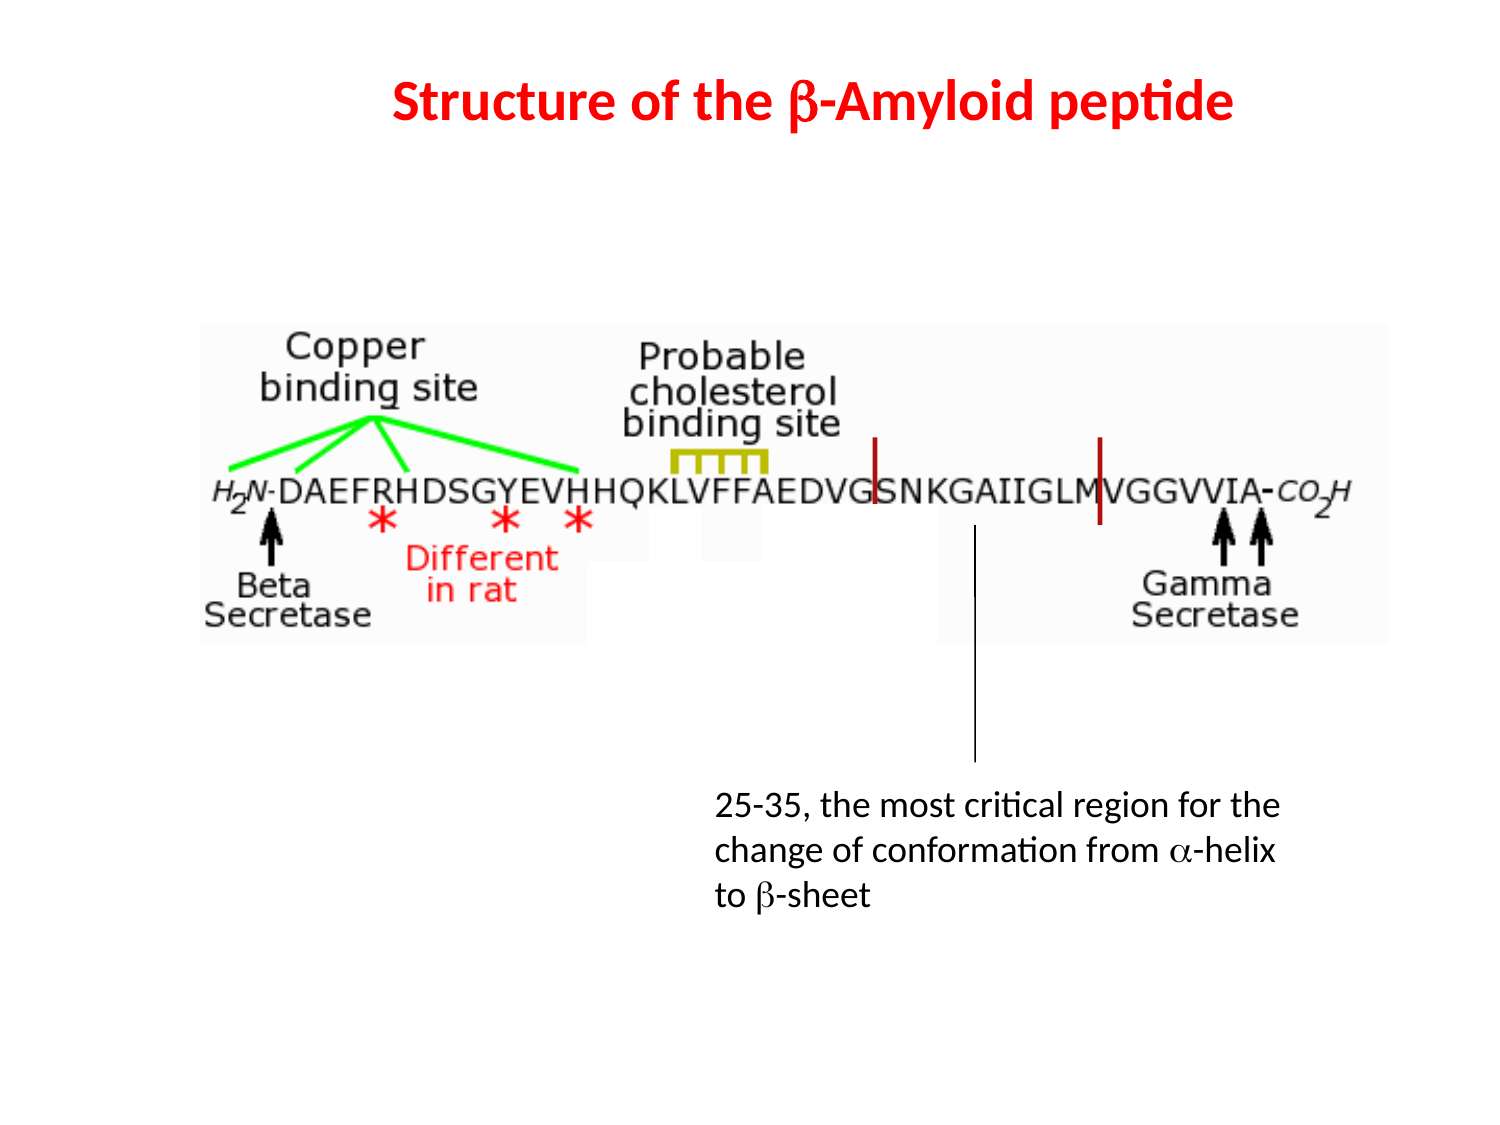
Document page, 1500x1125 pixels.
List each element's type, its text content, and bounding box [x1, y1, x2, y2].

text_box Structure of the b-Amyloid peptide [377, 54, 1250, 140]
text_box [199, 324, 1388, 1031]
